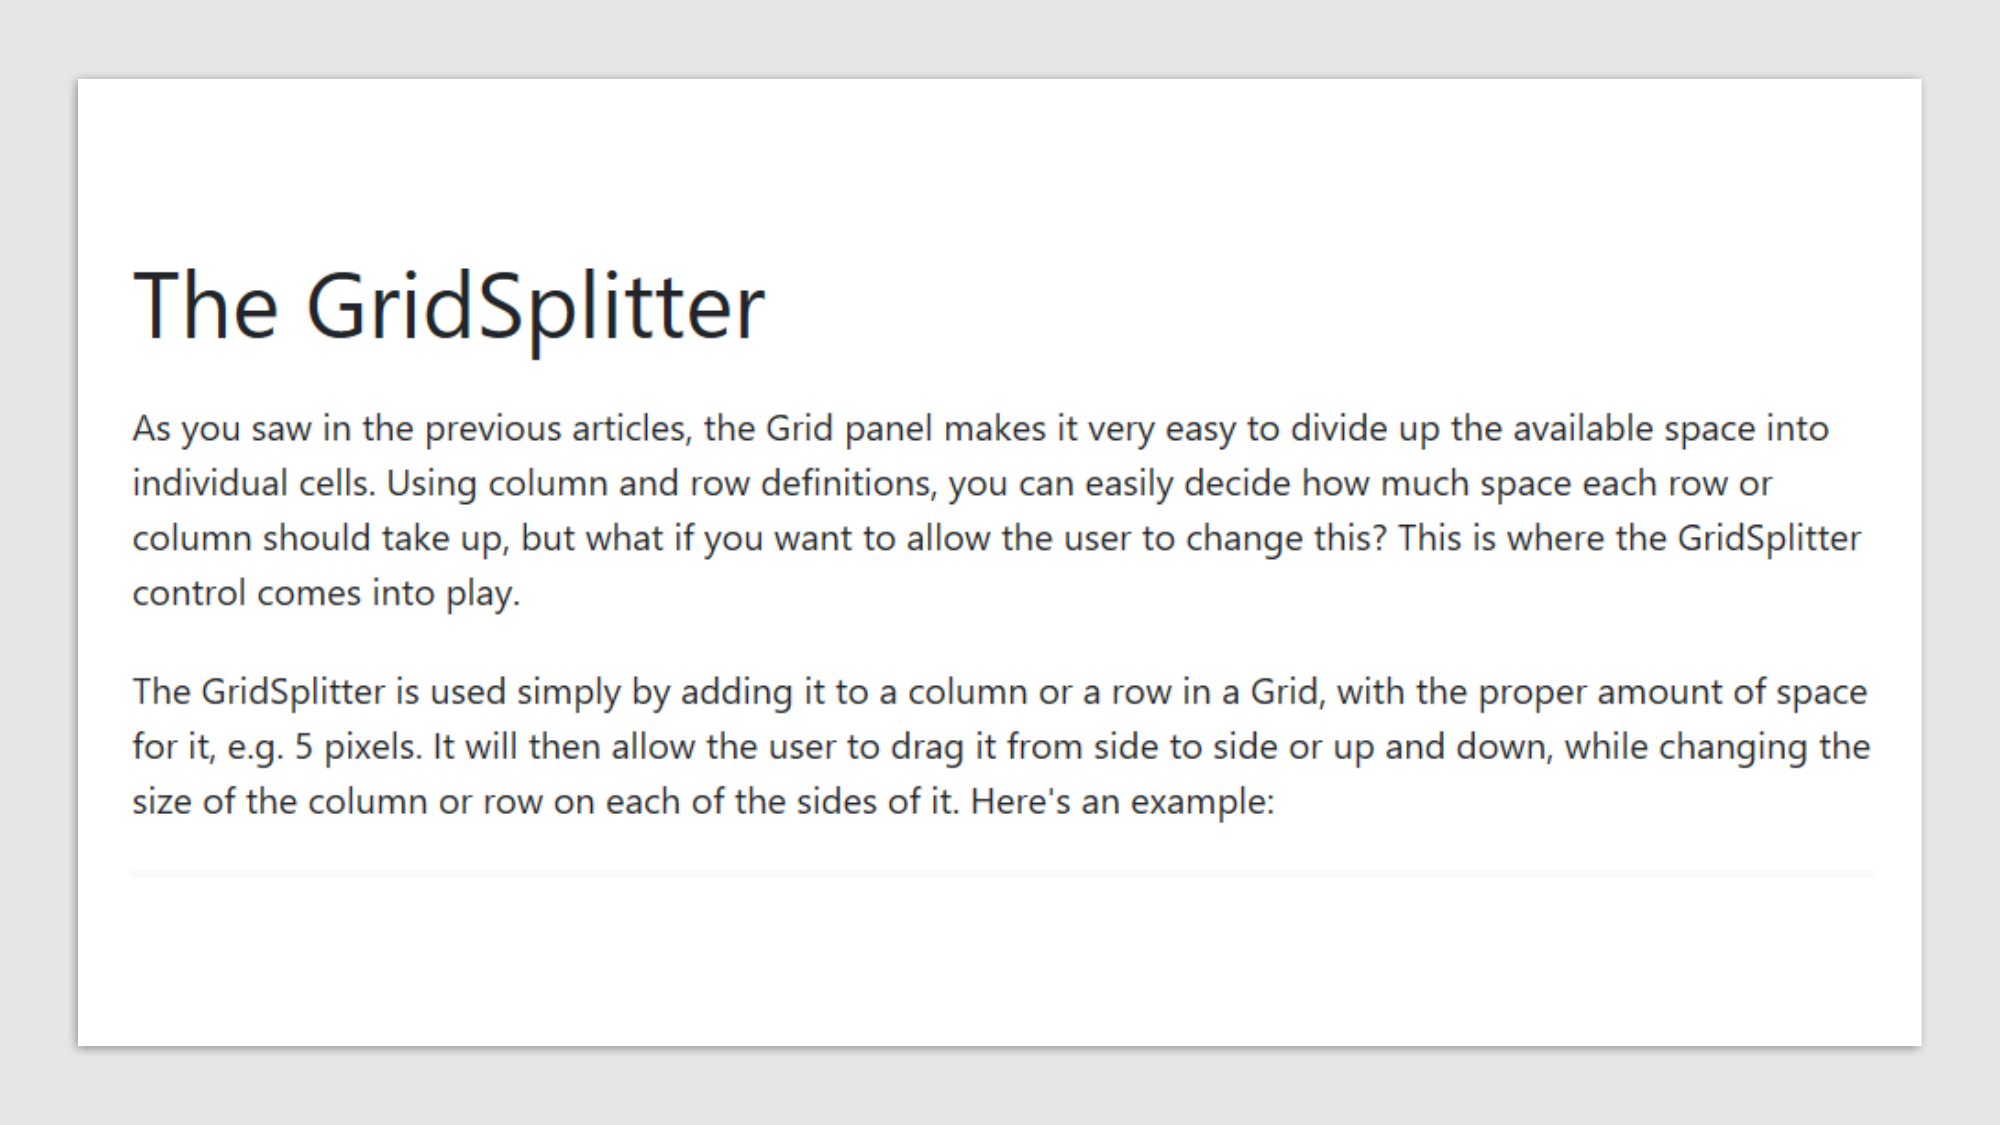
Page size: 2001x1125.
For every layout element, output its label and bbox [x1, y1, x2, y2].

text_box [0, 0, 2000, 1125]
picture [105, 247, 1895, 878]
text_box [77, 78, 1923, 1047]
